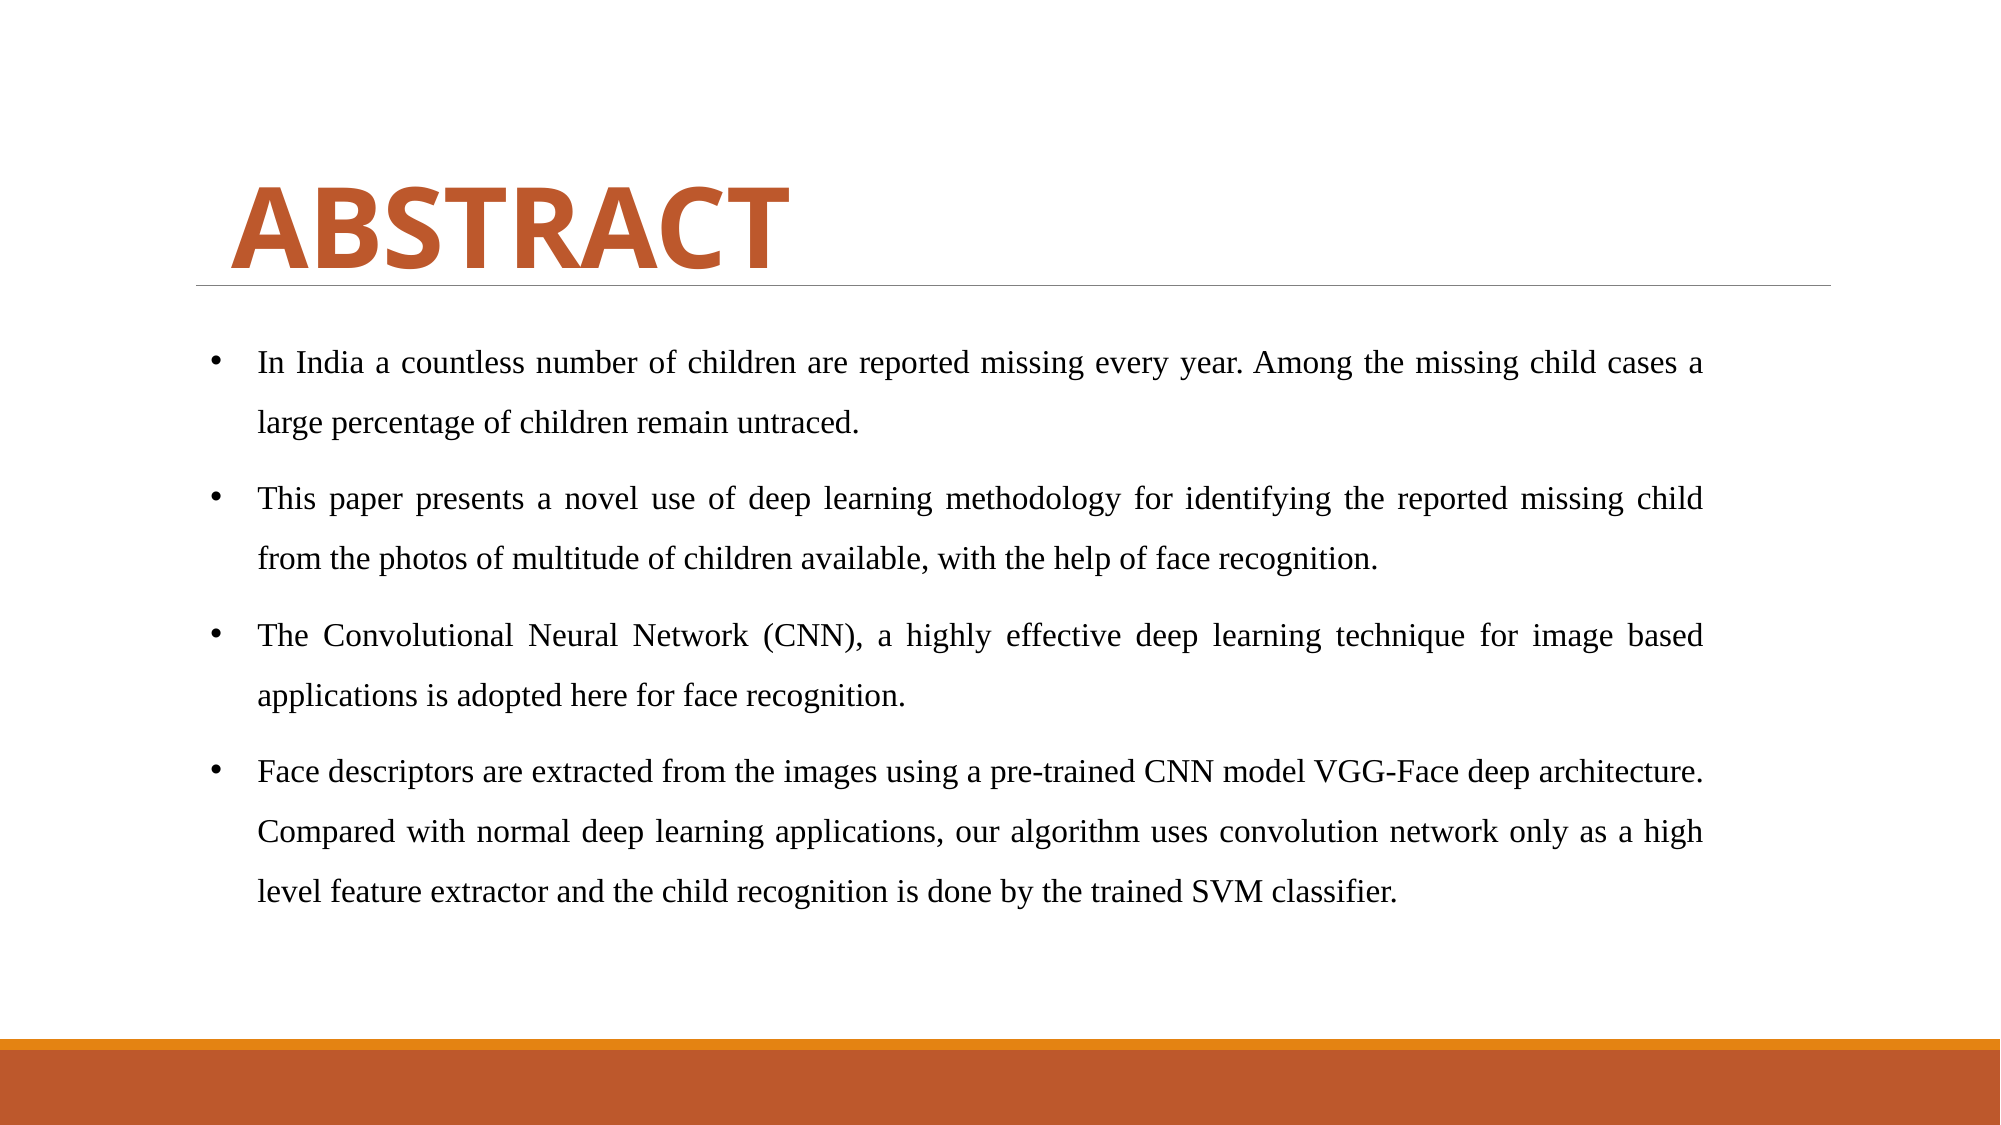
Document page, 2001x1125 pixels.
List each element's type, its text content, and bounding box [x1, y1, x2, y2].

text_box In India a countless number of children are reported missing every year. Among the missing child cases a large percentage of children remain untraced. This paper presents a novel use of deep learning methodology for identifying the reported missing child from the photos of multitude of children available, with the help of face recognition. The Convolutional Neural Network (CNN), a highly effective deep learning technique for image based applications is adopted here for face recognition. Face descriptors are extracted from the images using a pre-trained CNN model VGG-Face deep architecture. Compared with normal deep learning applications, our algorithm uses convolution network only as a high level feature extractor and the child recognition is done by the trained SVM classifier. [195, 312, 1722, 917]
title ABSTRACT [216, 18, 1784, 300]
